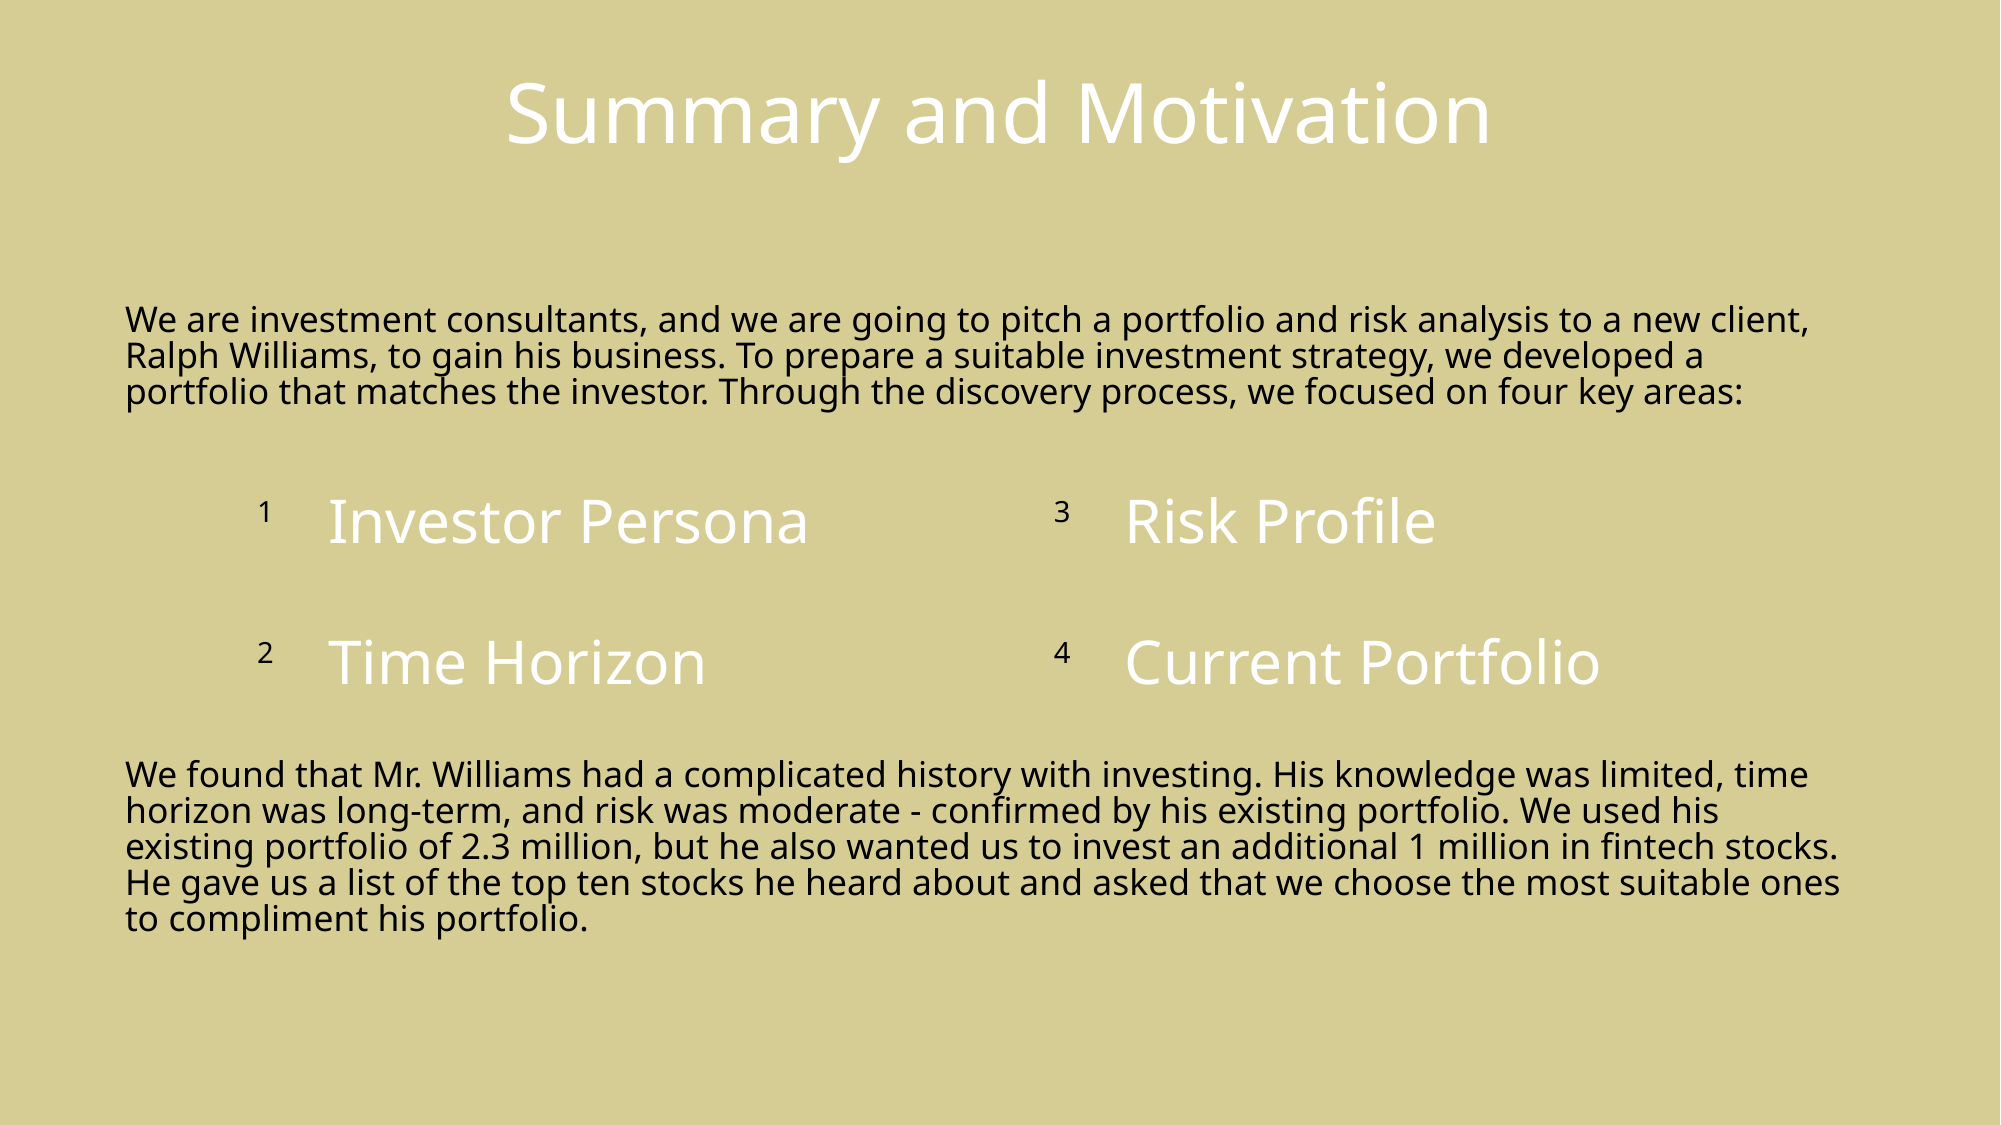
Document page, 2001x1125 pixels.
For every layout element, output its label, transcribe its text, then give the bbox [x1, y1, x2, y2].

text_box Current Portfolio [1124, 627, 1828, 676]
text_box 3 [968, 477, 1156, 545]
text_box Summary and Motivation [15, 73, 1984, 137]
text_box Risk Profile [1124, 487, 1828, 535]
text_box 4 [968, 617, 1156, 686]
text_box We are investment consultants, and we are going to pitch a portfolio and risk analysis to a new client, Ralph Williams, to gain his business. To prepare a suitable investment strategy, we developed a portfolio that matches the investor. Through the discovery process, we focused on four key areas: [124, 303, 1937, 404]
text_box Time Horizon [328, 627, 968, 676]
text_box 1 [171, 477, 360, 545]
text_box 2 [171, 617, 360, 686]
text_box We found that Mr. Williams had a complicated history with investing. His knowledge was limited, time horizon was long-term, and risk was moderate - confirmed by his existing portfolio. We used his existing portfolio of 2.3 million, but he also wanted us to invest an additional 1 million in fintech stocks. He gave us a list of the top ten stocks he heard about and asked that we choose the most suitable ones to compliment his portfolio. [124, 758, 1937, 932]
text_box Investor Persona [328, 487, 968, 535]
